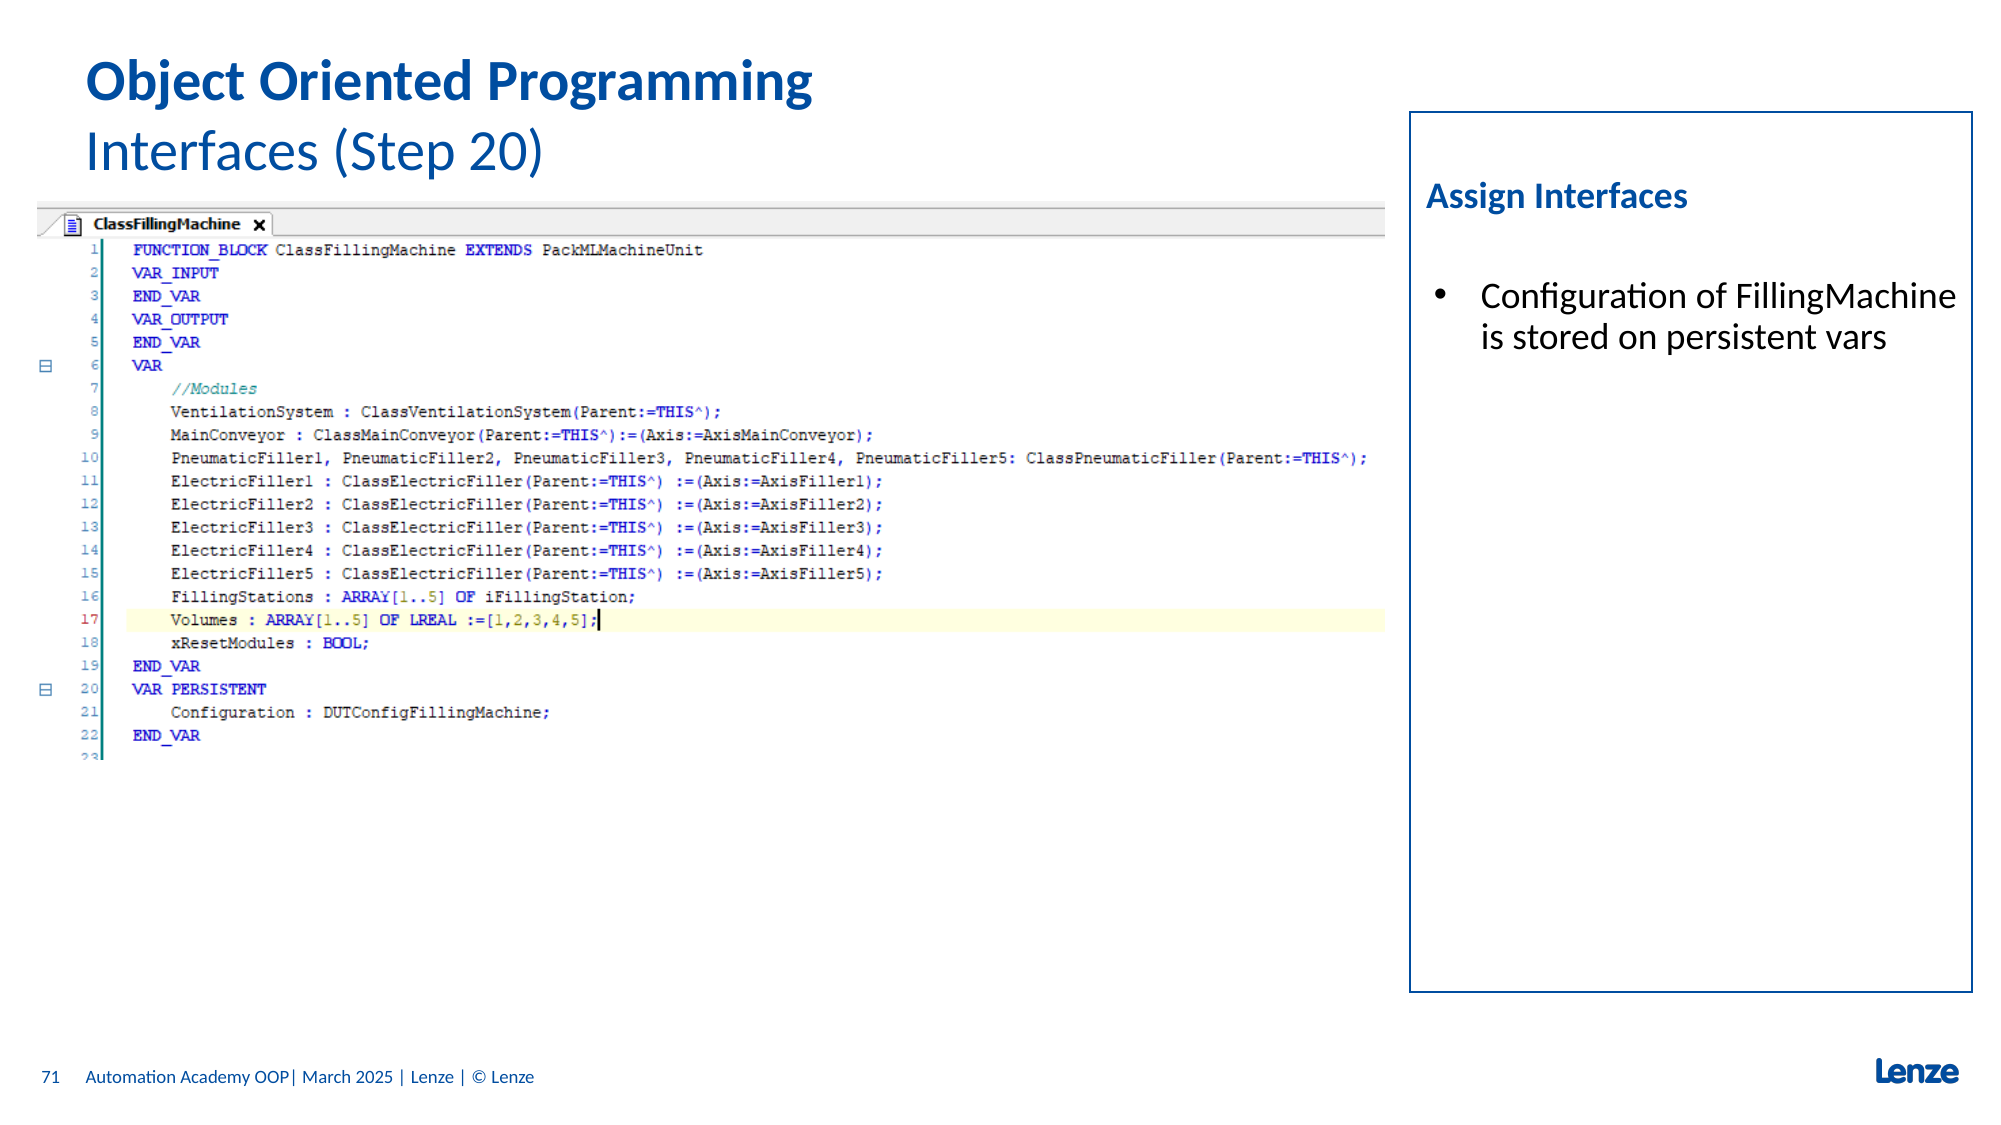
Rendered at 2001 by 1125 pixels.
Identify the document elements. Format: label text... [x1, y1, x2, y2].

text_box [1409, 112, 1973, 992]
slide_number 71 [0, 1027, 61, 1088]
footer Automation Academy OOP| March 2025 | Lenze | © Lenze [85, 1027, 834, 1088]
picture [37, 201, 1385, 760]
list Object Oriented Programming [84, 34, 1249, 113]
title Interfaces (Step 20) [85, 113, 1140, 183]
picture [1851, 1033, 1984, 1108]
